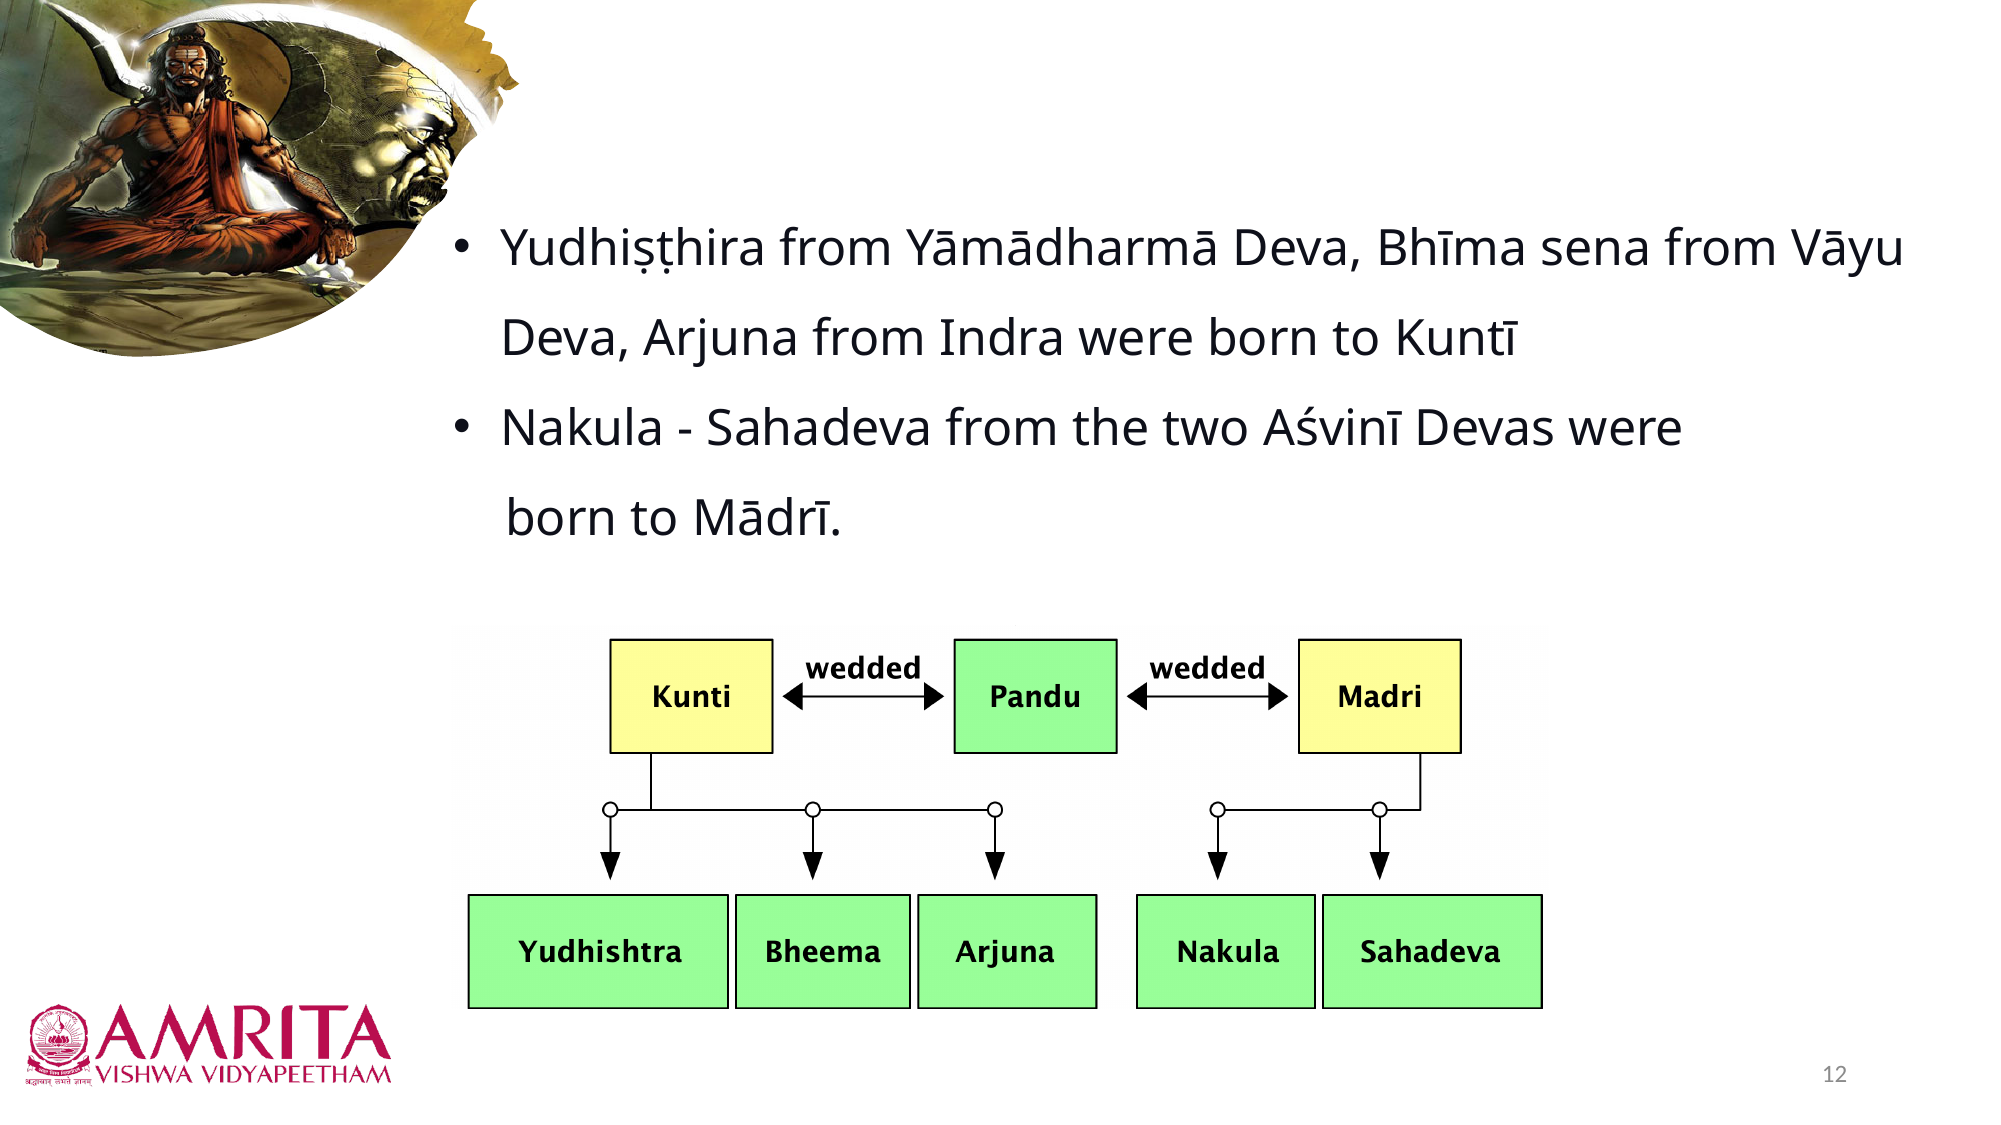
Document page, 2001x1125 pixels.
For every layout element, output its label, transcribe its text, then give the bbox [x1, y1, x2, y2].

text_box Yudhiṣṭhira from Yāmādharmā Deva, Bhīma sena from Vāyu Deva, Arjuna from Indra were born to Kuntī Nakula - Sahadeva from the two Aśvinī Devas were born to Mādrī. [438, 178, 1996, 553]
slide_number 12 [1412, 1042, 1863, 1103]
picture [18, 957, 416, 1125]
picture [451, 625, 1549, 1009]
picture [0, 0, 520, 357]
